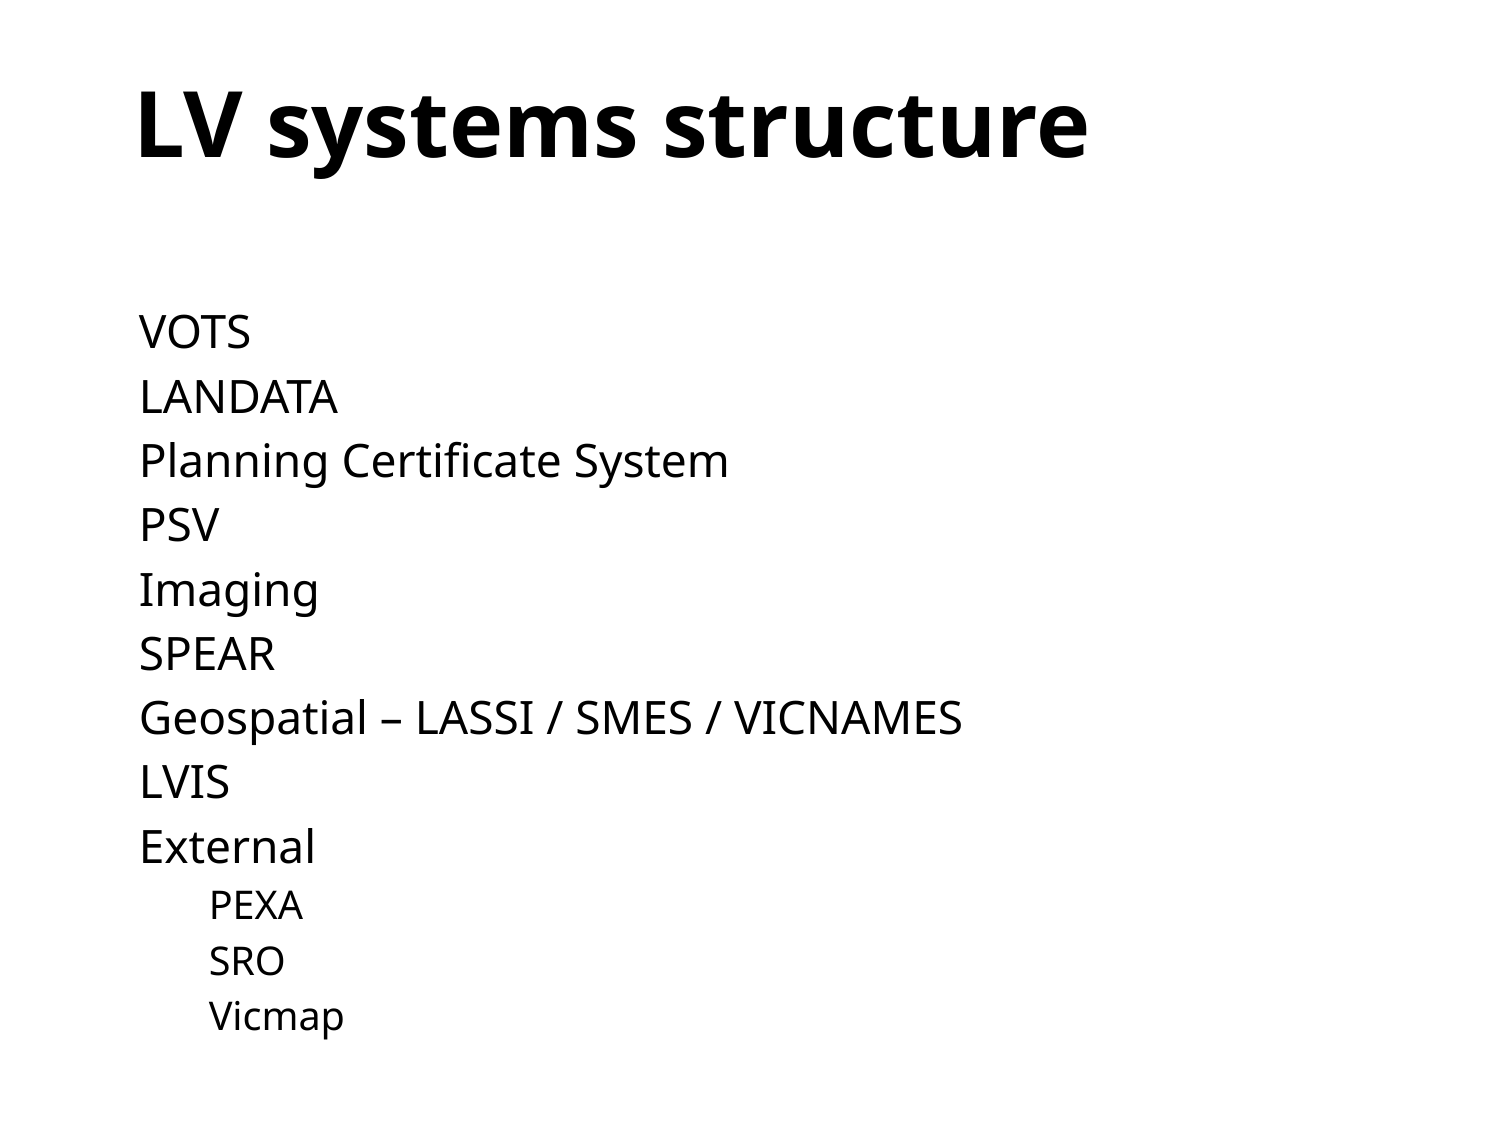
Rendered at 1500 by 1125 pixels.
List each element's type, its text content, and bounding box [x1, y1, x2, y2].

title LV systems structure [118, 0, 1394, 242]
subtitle VOTS LANDATA Planning Certificate System PSV Imaging SPEAR Geospatial – LASSI / SMES / VICNAMES LVIS External PEXA SRO Vicmap [124, 295, 1447, 1053]
